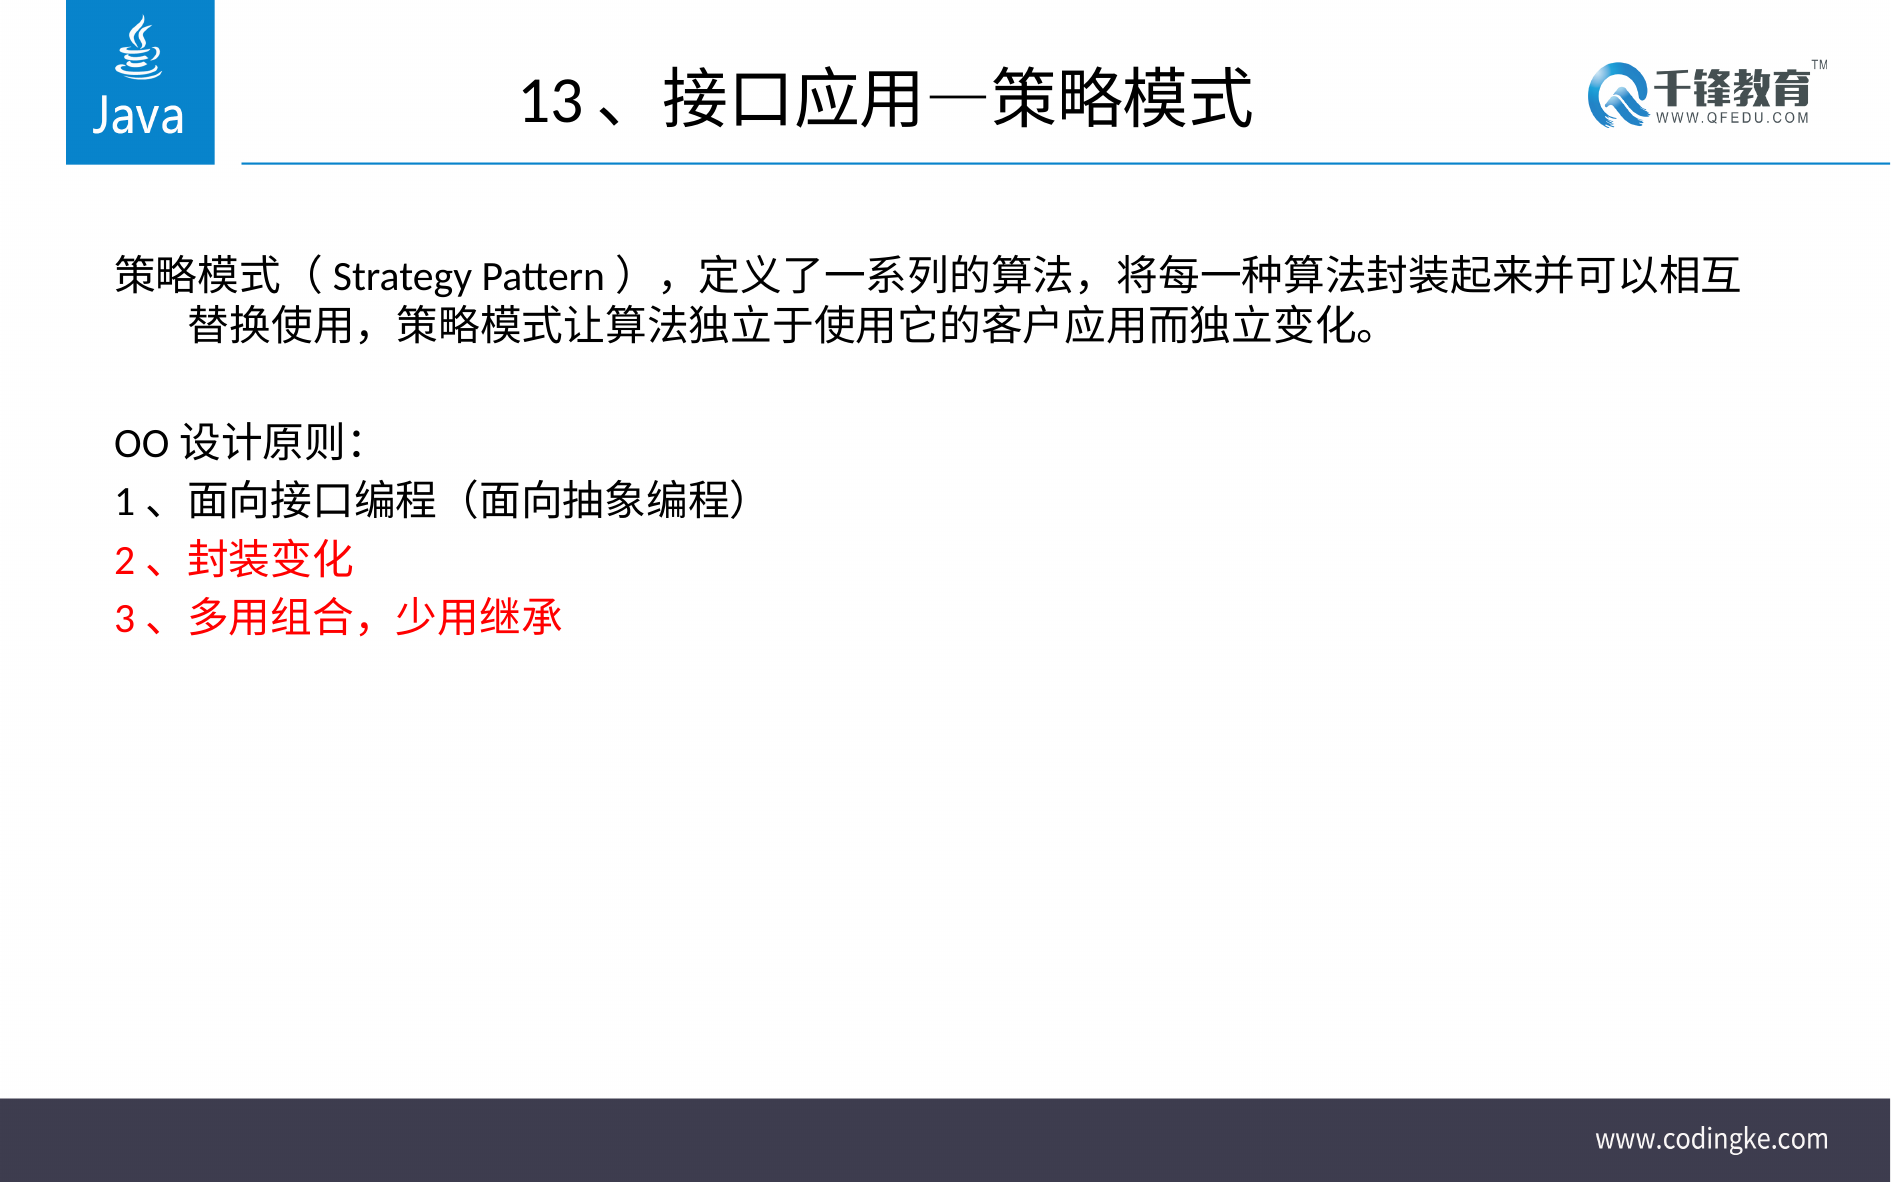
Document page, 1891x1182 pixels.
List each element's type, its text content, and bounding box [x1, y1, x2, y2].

list 策略模式（Strategy Pattern），定义了一系列的算法，将每一种算法封装起来并可以相互替换使用，策略模式让算法独立于使用它的客户应用而独立变化。 OO设计原则： 1、面向接口编程（面向抽象编程） 2、封装变化 3、多用组合，少用继承 [94, 239, 1796, 1036]
picture [0, 0, 1891, 1182]
title 13、接口应用—策略模式 [236, 47, 1536, 147]
